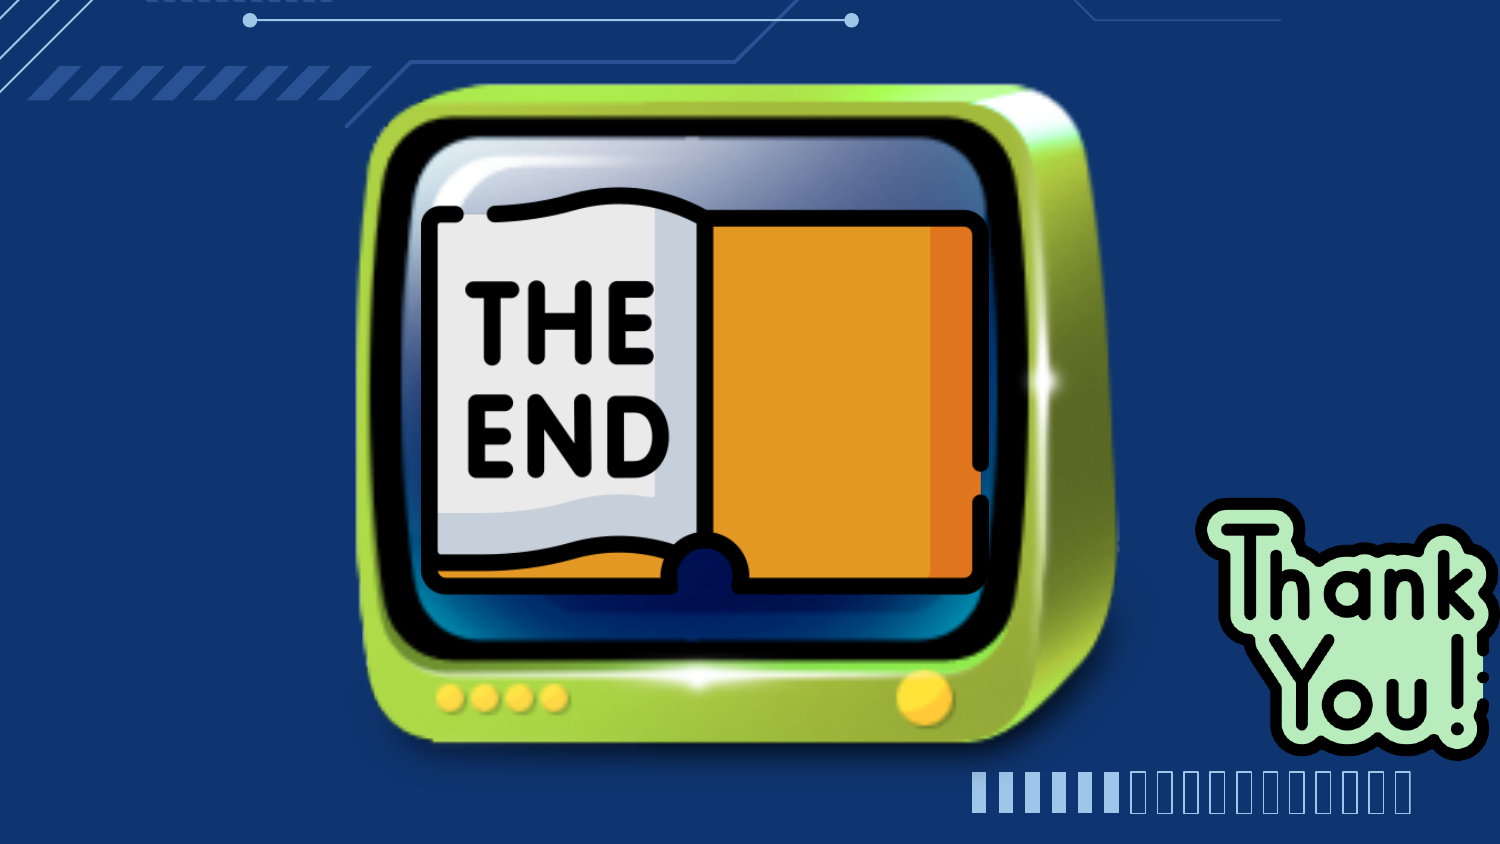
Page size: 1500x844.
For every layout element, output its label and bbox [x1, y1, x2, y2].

picture [309, 0, 1500, 844]
